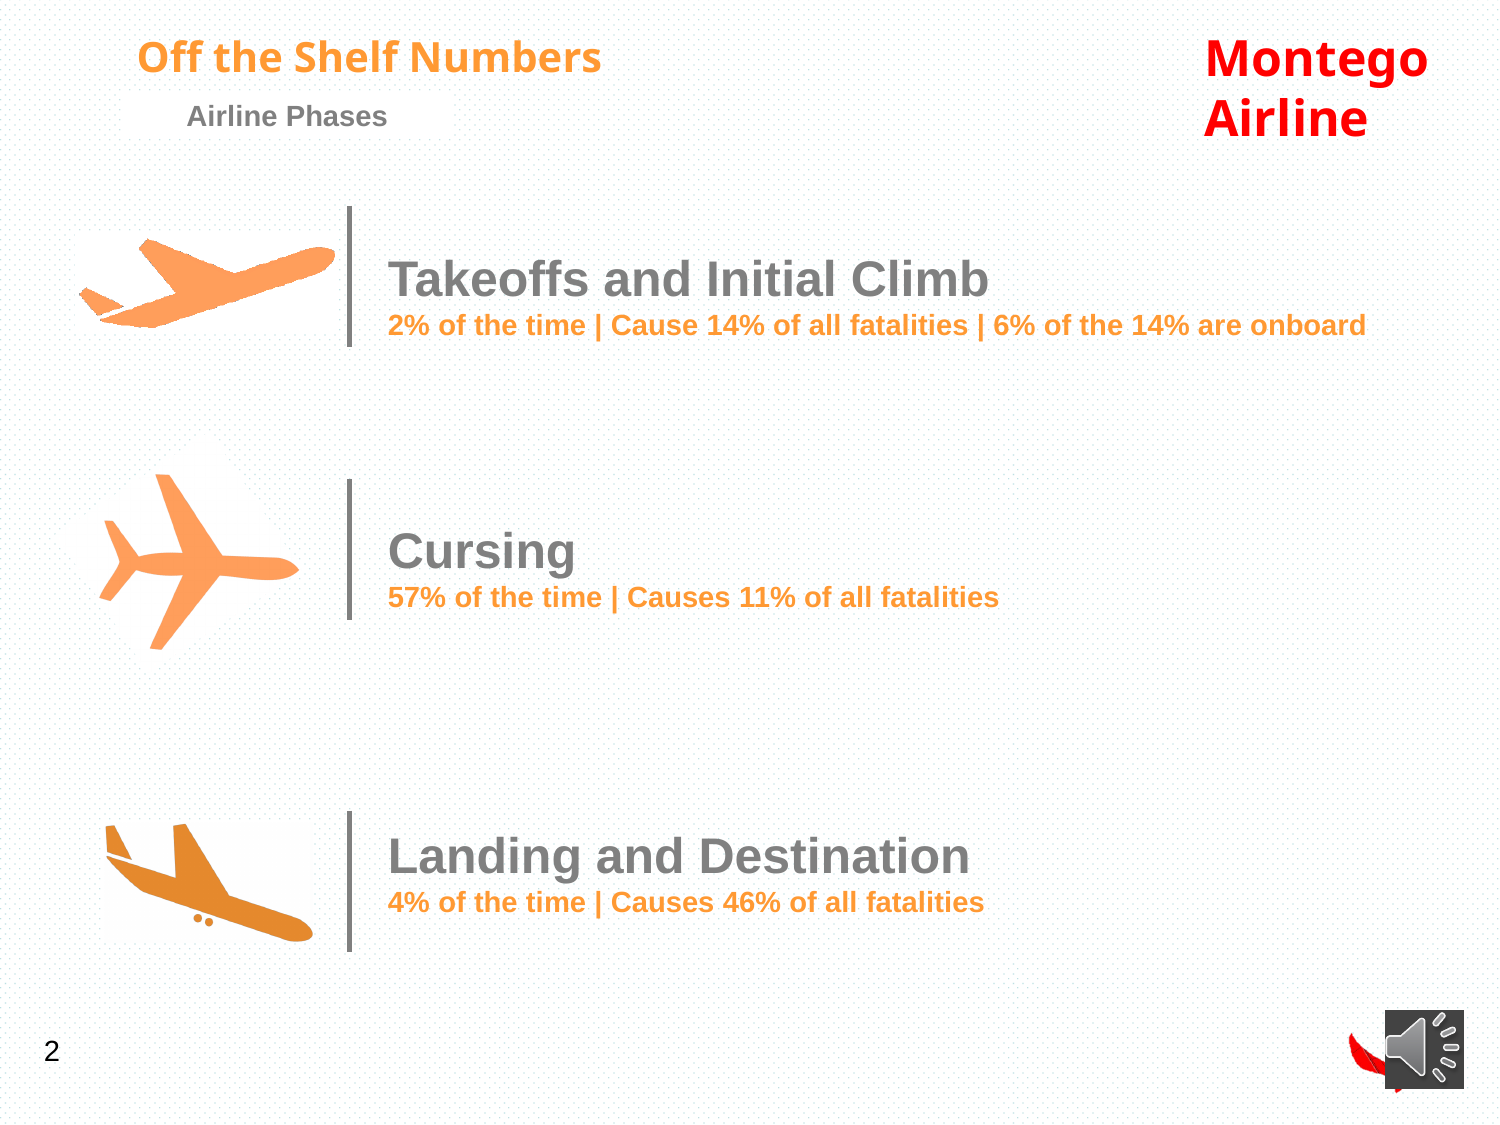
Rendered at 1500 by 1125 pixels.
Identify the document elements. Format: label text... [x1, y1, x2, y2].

text_box Cursing 57% of the time | Causes 11% of all fatalities [373, 511, 1400, 622]
slide_number 2 [5, 1024, 76, 1103]
text_box Landing and Destination 4% of the time | Causes 46% of all fatalities [373, 815, 1400, 926]
text_box Montego Airline [1189, 18, 1485, 154]
picture [0, 0, 1500, 1125]
text_box Takeoffs and Initial Climb 2% of the time | Cause 14% of all fatalities | 6% of the 14% are onboard [373, 238, 1400, 349]
title Airline Phases [121, 91, 453, 138]
text_box Off the Shelf Numbers [121, 23, 796, 89]
